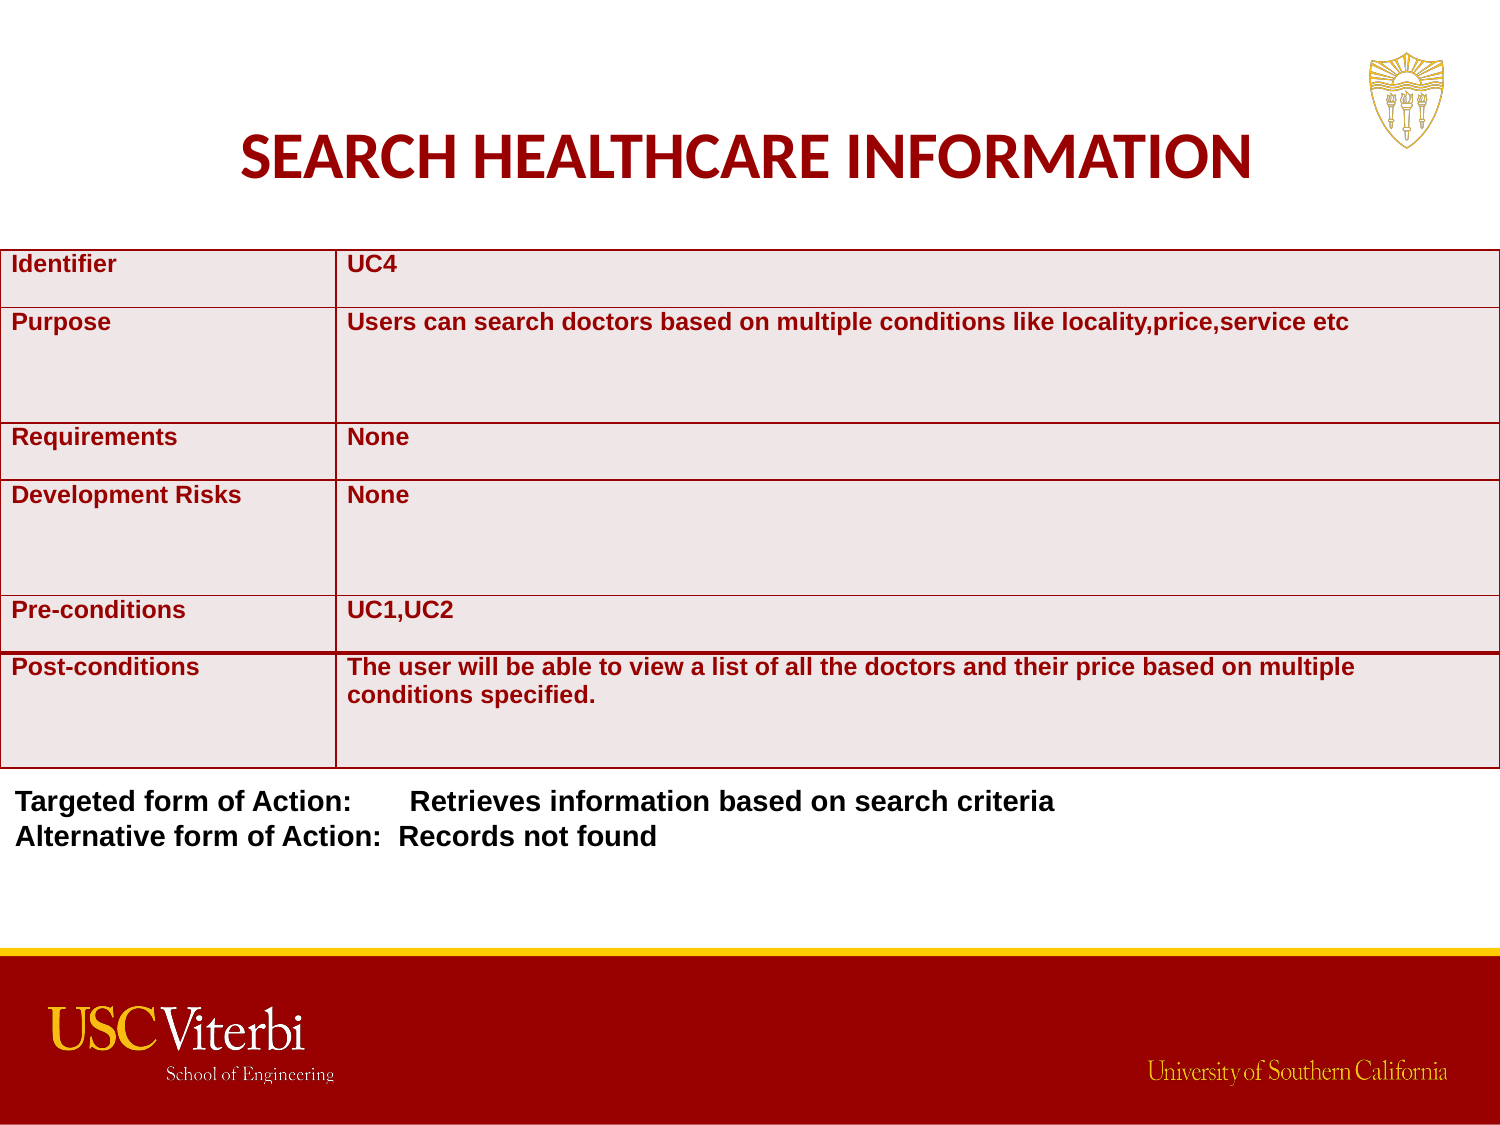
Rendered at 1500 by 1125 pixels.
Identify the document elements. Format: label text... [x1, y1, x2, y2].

text_box Targeted form of Action: Retrieves information based on search criteria Alternative form of Action: Records not found [0, 774, 1500, 860]
table_header Identifier [1, 251, 335, 307]
table_cell None [337, 424, 1499, 479]
picture [1345, 38, 1468, 162]
table_cell Users can search doctors based on multiple conditions like locality,price,service etc [337, 308, 1499, 422]
table_cell The user will be able to view a list of all the doctors and their price based on multiple conditions specified. [337, 655, 1499, 767]
picture [1147, 1059, 1447, 1086]
table_cell Requirements [1, 424, 335, 479]
table_cell Pre-conditions [1, 596, 335, 651]
table_cell Development Risks [1, 481, 335, 595]
table_header UC4 [337, 251, 1499, 307]
table_cell Post-conditions [1, 655, 335, 767]
title Search healthcare information [69, 66, 1426, 238]
table_cell UC1,UC2 [337, 596, 1499, 651]
table_cell None [337, 481, 1499, 595]
table_cell Purpose [1, 308, 335, 422]
picture [47, 1006, 334, 1084]
